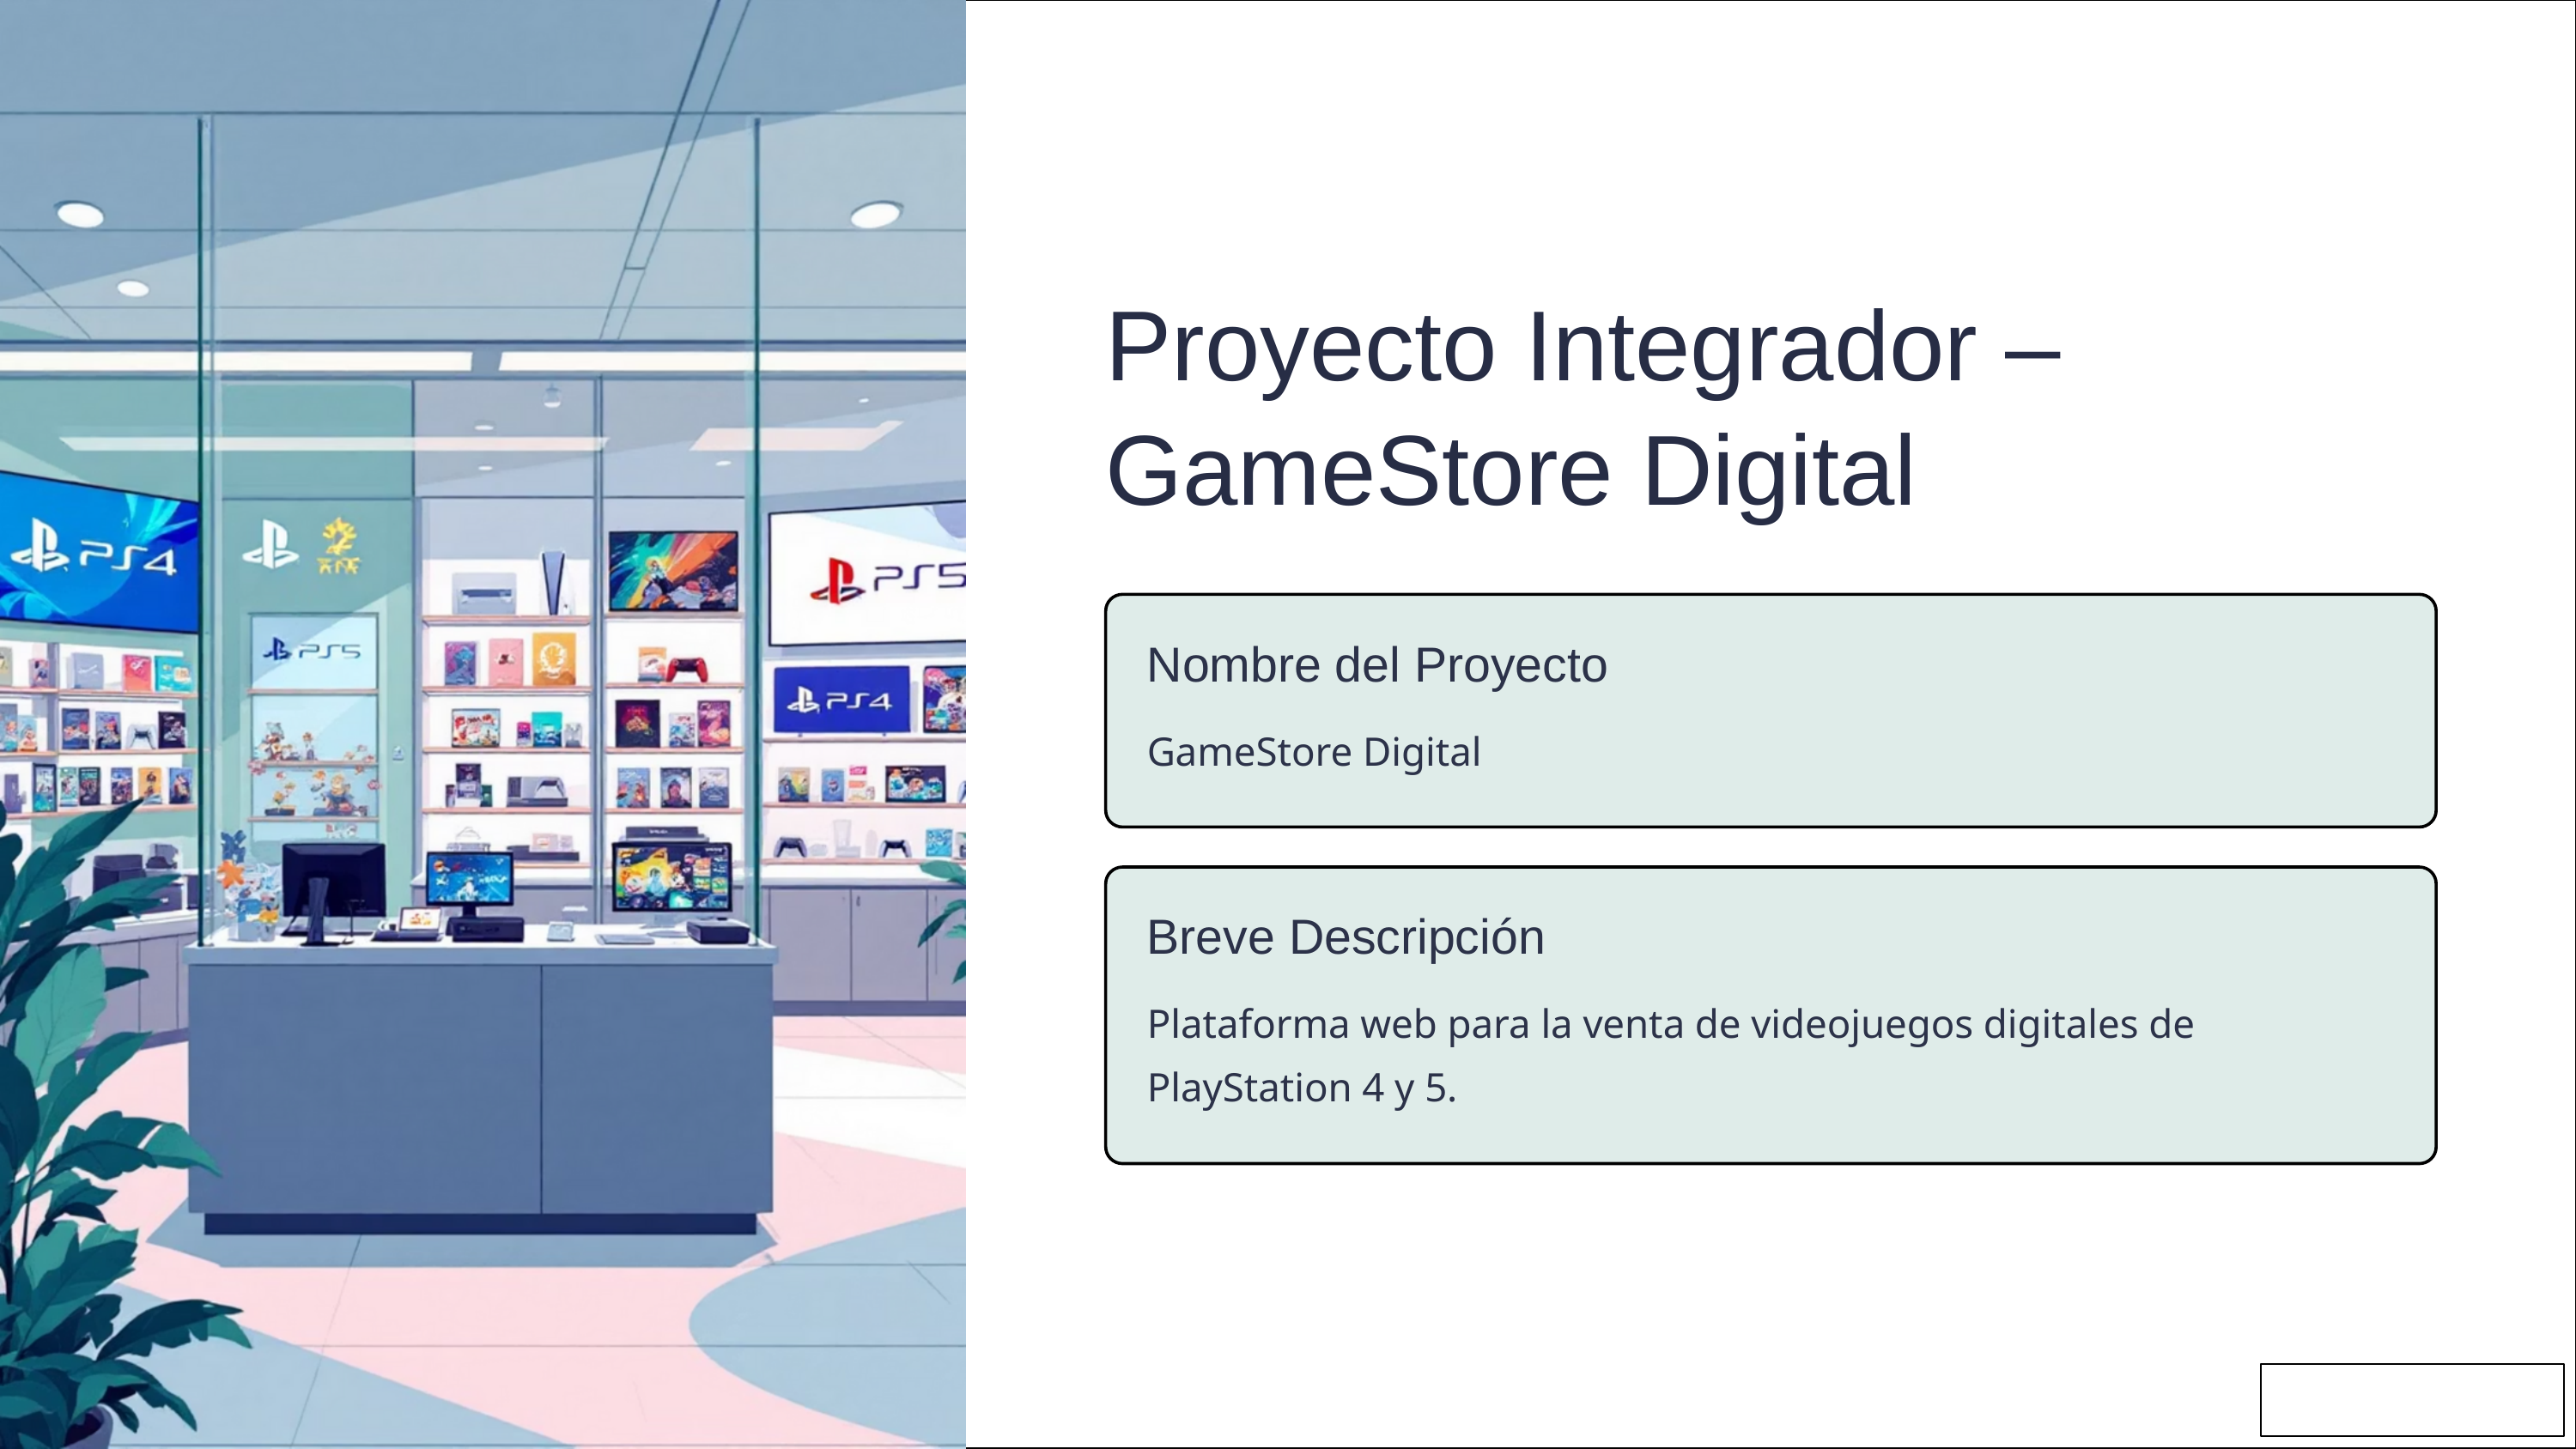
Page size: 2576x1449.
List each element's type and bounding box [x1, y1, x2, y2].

text_box [0, 0, 967, 1449]
text_box [1104, 865, 2438, 1165]
text_box [967, 0, 2576, 1449]
text_box [2260, 1363, 2565, 1437]
text_box [1104, 593, 2438, 828]
